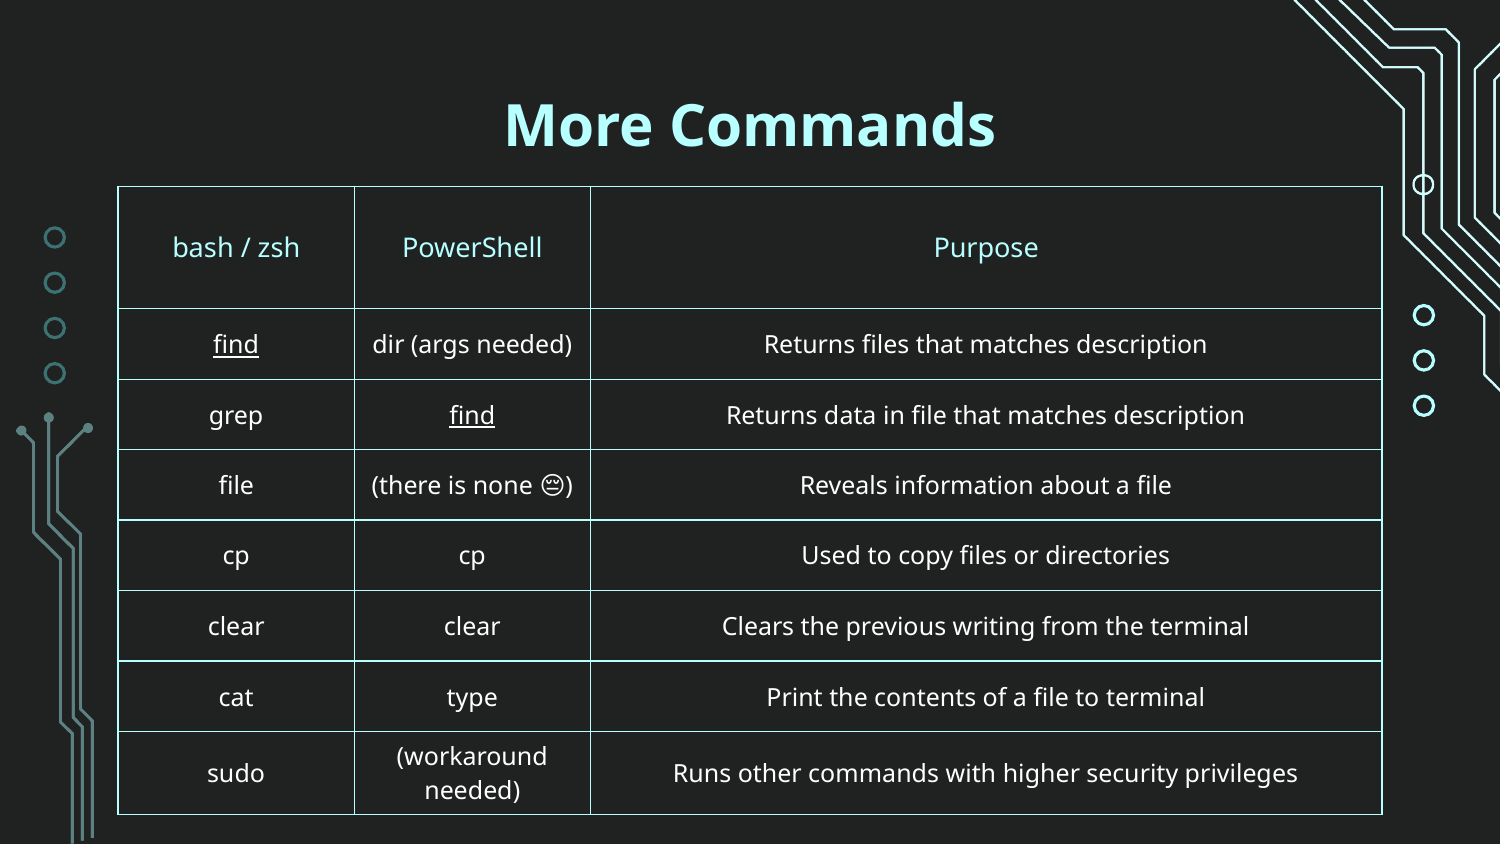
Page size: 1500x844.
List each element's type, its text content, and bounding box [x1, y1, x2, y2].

table_cell Returns files that matches description [591, 309, 1381, 379]
table_cell Runs other commands with higher security privileges [591, 732, 1381, 814]
picture [1292, 0, 1500, 517]
picture [16, 412, 94, 844]
table_cell Reveals information about a file [591, 450, 1381, 519]
table_cell cat [119, 662, 354, 731]
table_cell find [355, 380, 590, 449]
table_cell Clears the previous writing from the terminal [591, 591, 1381, 660]
table_cell clear [119, 591, 354, 660]
table_cell sudo [119, 732, 354, 814]
table_cell type [355, 662, 590, 731]
table_cell (workaround needed) [355, 732, 590, 814]
table_header Purpose [591, 187, 1381, 308]
title More Commands [118, 72, 1382, 167]
table_cell file [119, 450, 354, 519]
table_cell Returns data in file that matches description [591, 380, 1381, 449]
table_cell cp [119, 521, 354, 590]
table_header PowerShell [355, 187, 590, 308]
table_cell Used to copy files or directories [591, 521, 1381, 590]
table_cell grep [119, 380, 354, 449]
table_cell cp [355, 521, 590, 590]
table_cell dir (args needed) [355, 309, 590, 379]
table_cell Print the contents of a file to terminal [591, 662, 1381, 731]
table_cell (there is none 😔) [355, 450, 590, 519]
table_header bash / zsh [119, 187, 354, 308]
table_cell find [119, 309, 354, 379]
table_cell clear [355, 591, 590, 660]
